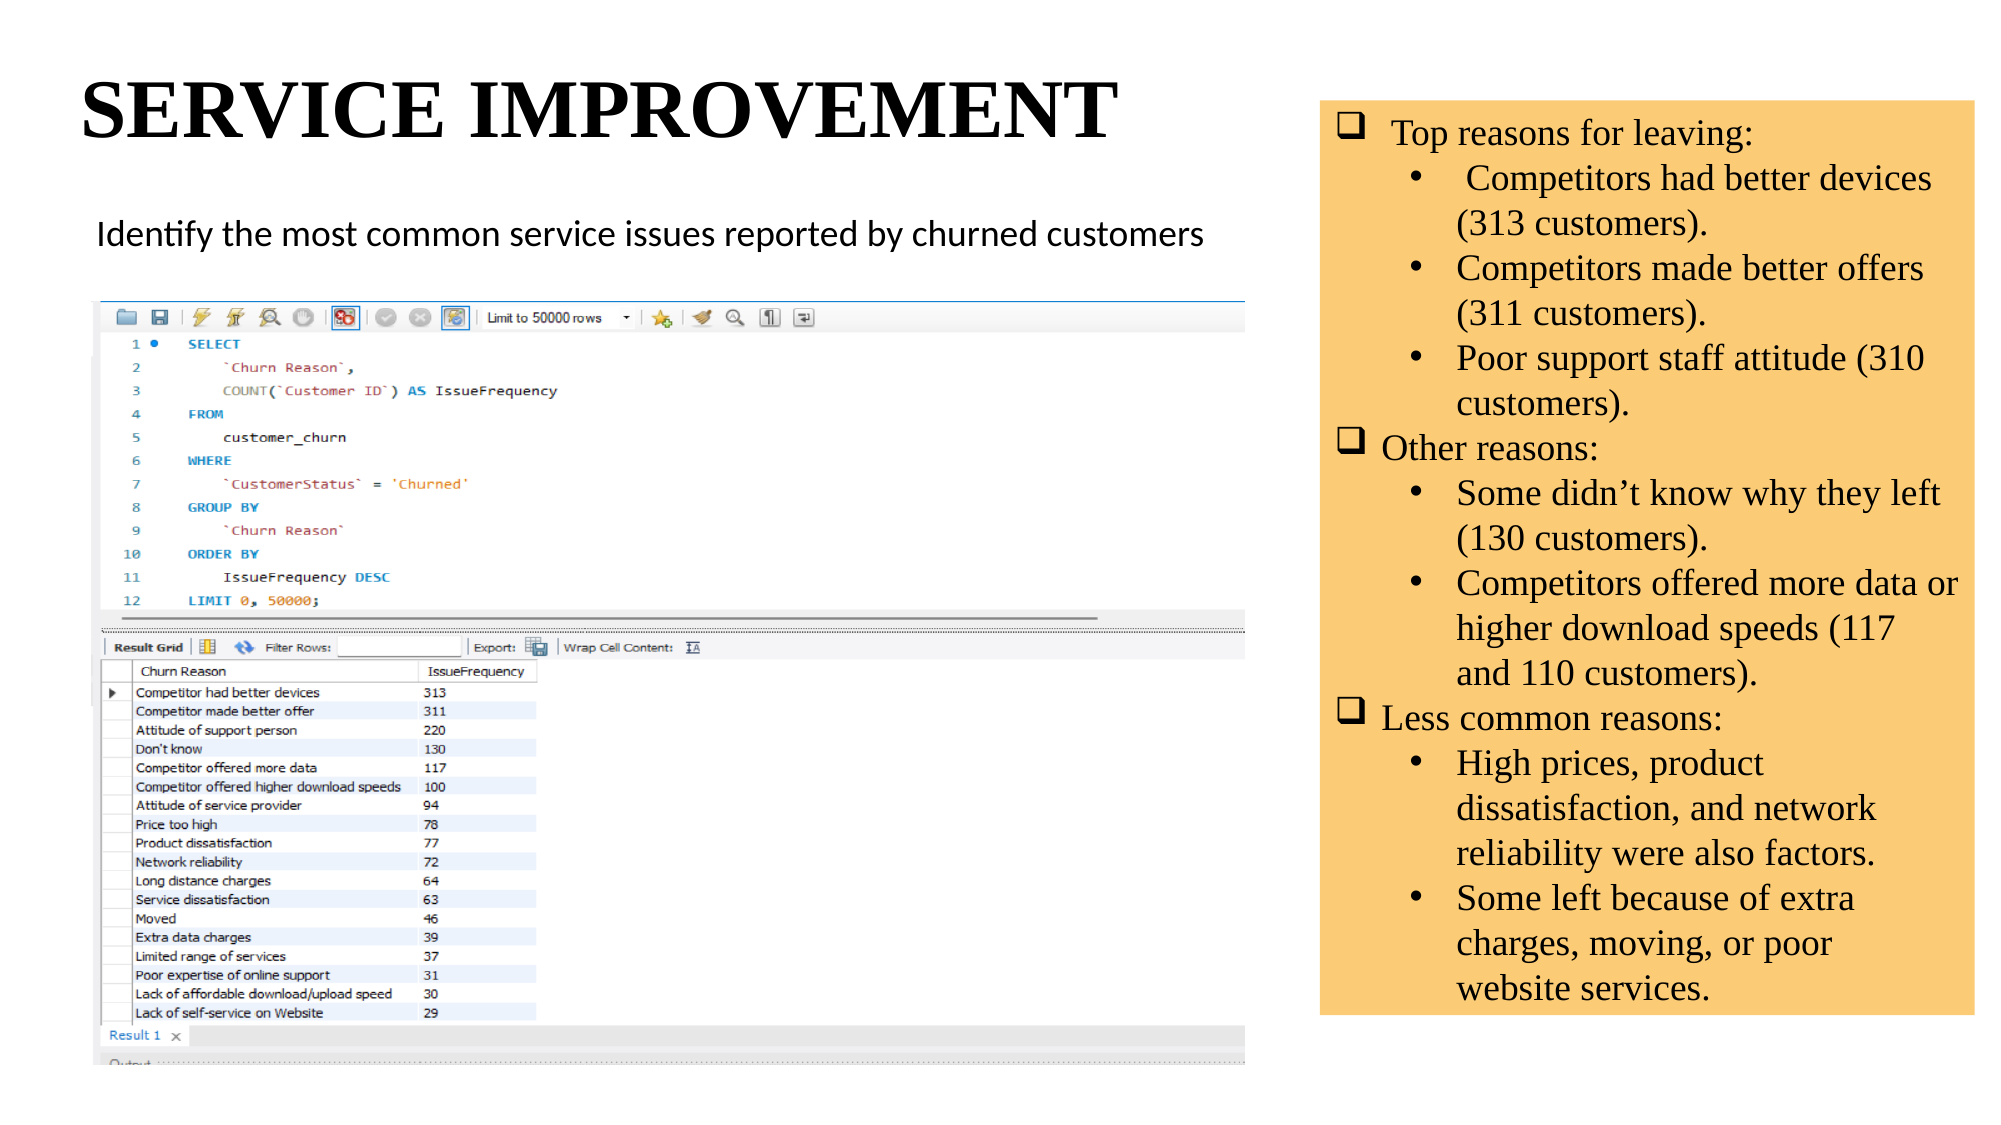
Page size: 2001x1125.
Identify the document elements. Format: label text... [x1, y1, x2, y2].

text_box Top reasons for leaving: Competitors had better devices (313 customers). Competitors made better offers (311 customers). Poor support staff attitude (310 customers). Other reasons: Some didn’t know why they left (130 customers). Competitors offered more data or higher download speeds (117 and 110 customers). Less common reasons: High prices, product dissatisfaction, and network reliability were also factors. Some left because of extra charges, moving, or poor website services. [1319, 100, 1975, 1016]
text_box Identify the most common service issues reported by churned customers [81, 201, 1290, 262]
title Service Improvement [65, 33, 1773, 163]
picture [91, 301, 1245, 1065]
